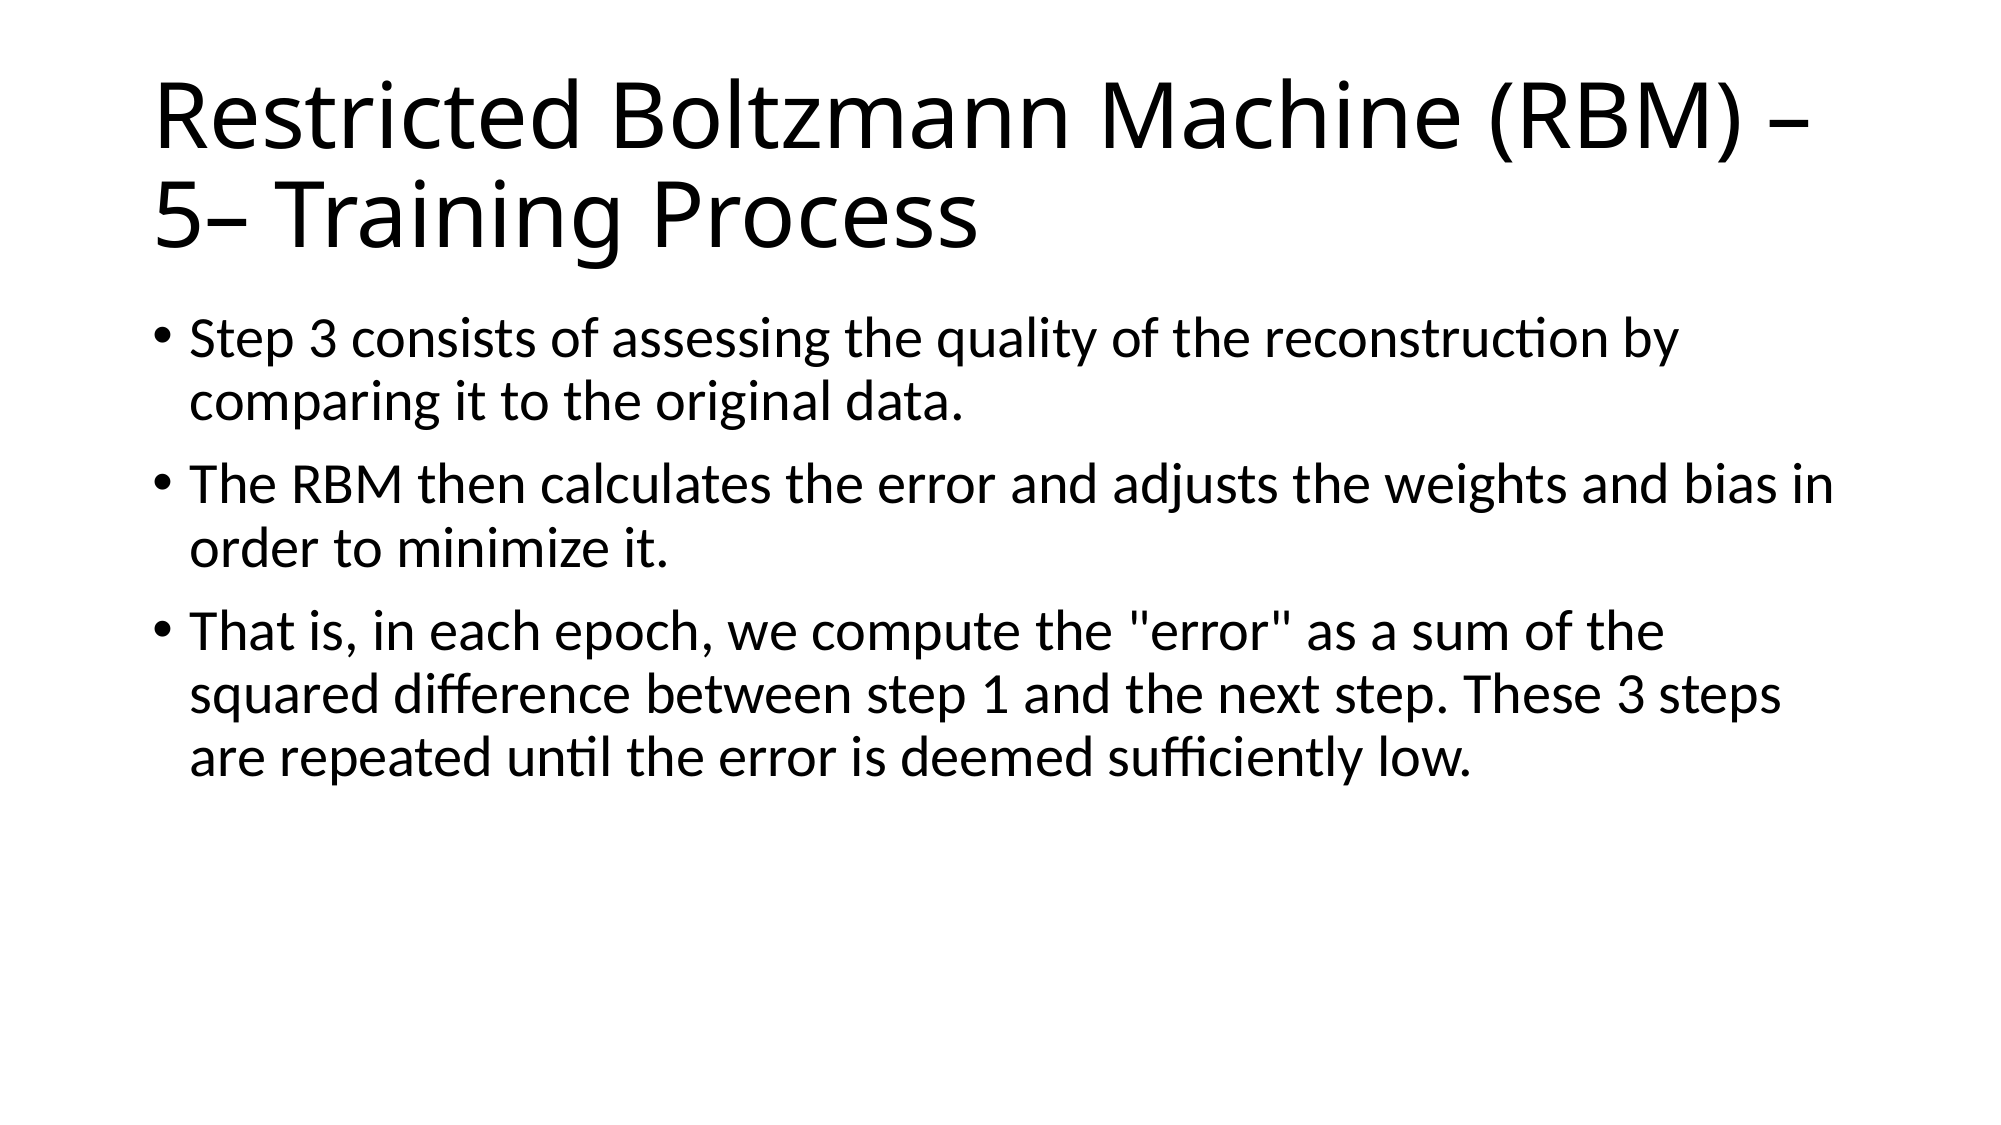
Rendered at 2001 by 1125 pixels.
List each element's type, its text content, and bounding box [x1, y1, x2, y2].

list Step 3 consists of assessing the quality of the reconstruction by comparing it to the original data. The RBM then calculates the error and adjusts the weights and bias in order to minimize it. That is, in each epoch, we compute the "error" as a sum of the squared difference between step 1 and the next step. These 3 steps are repeated until the error is deemed sufficiently low. [137, 299, 1863, 1014]
title Restricted Boltzmann Machine (RBM) – 5– Training Process [137, 59, 1863, 278]
